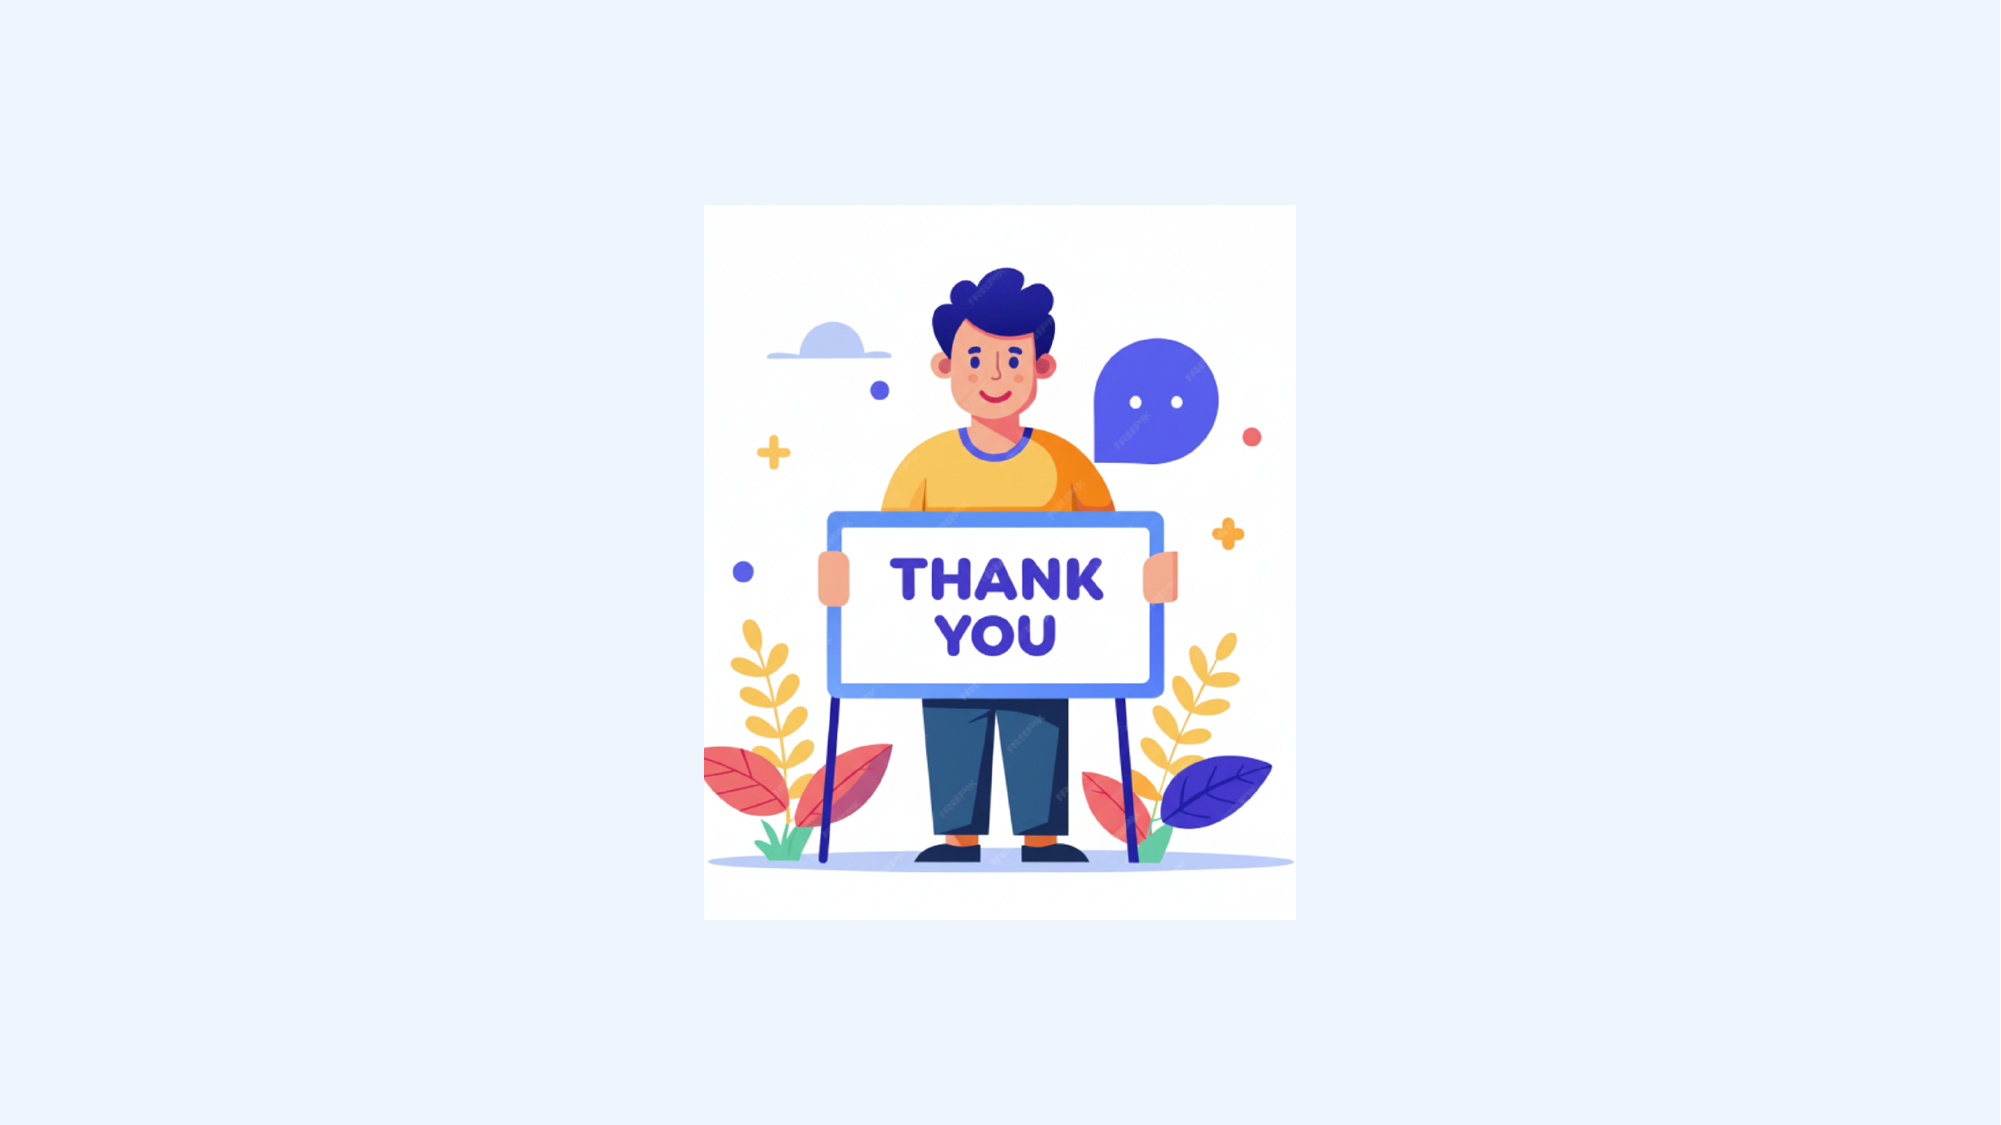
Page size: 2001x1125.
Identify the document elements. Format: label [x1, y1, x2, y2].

list [704, 205, 1296, 920]
